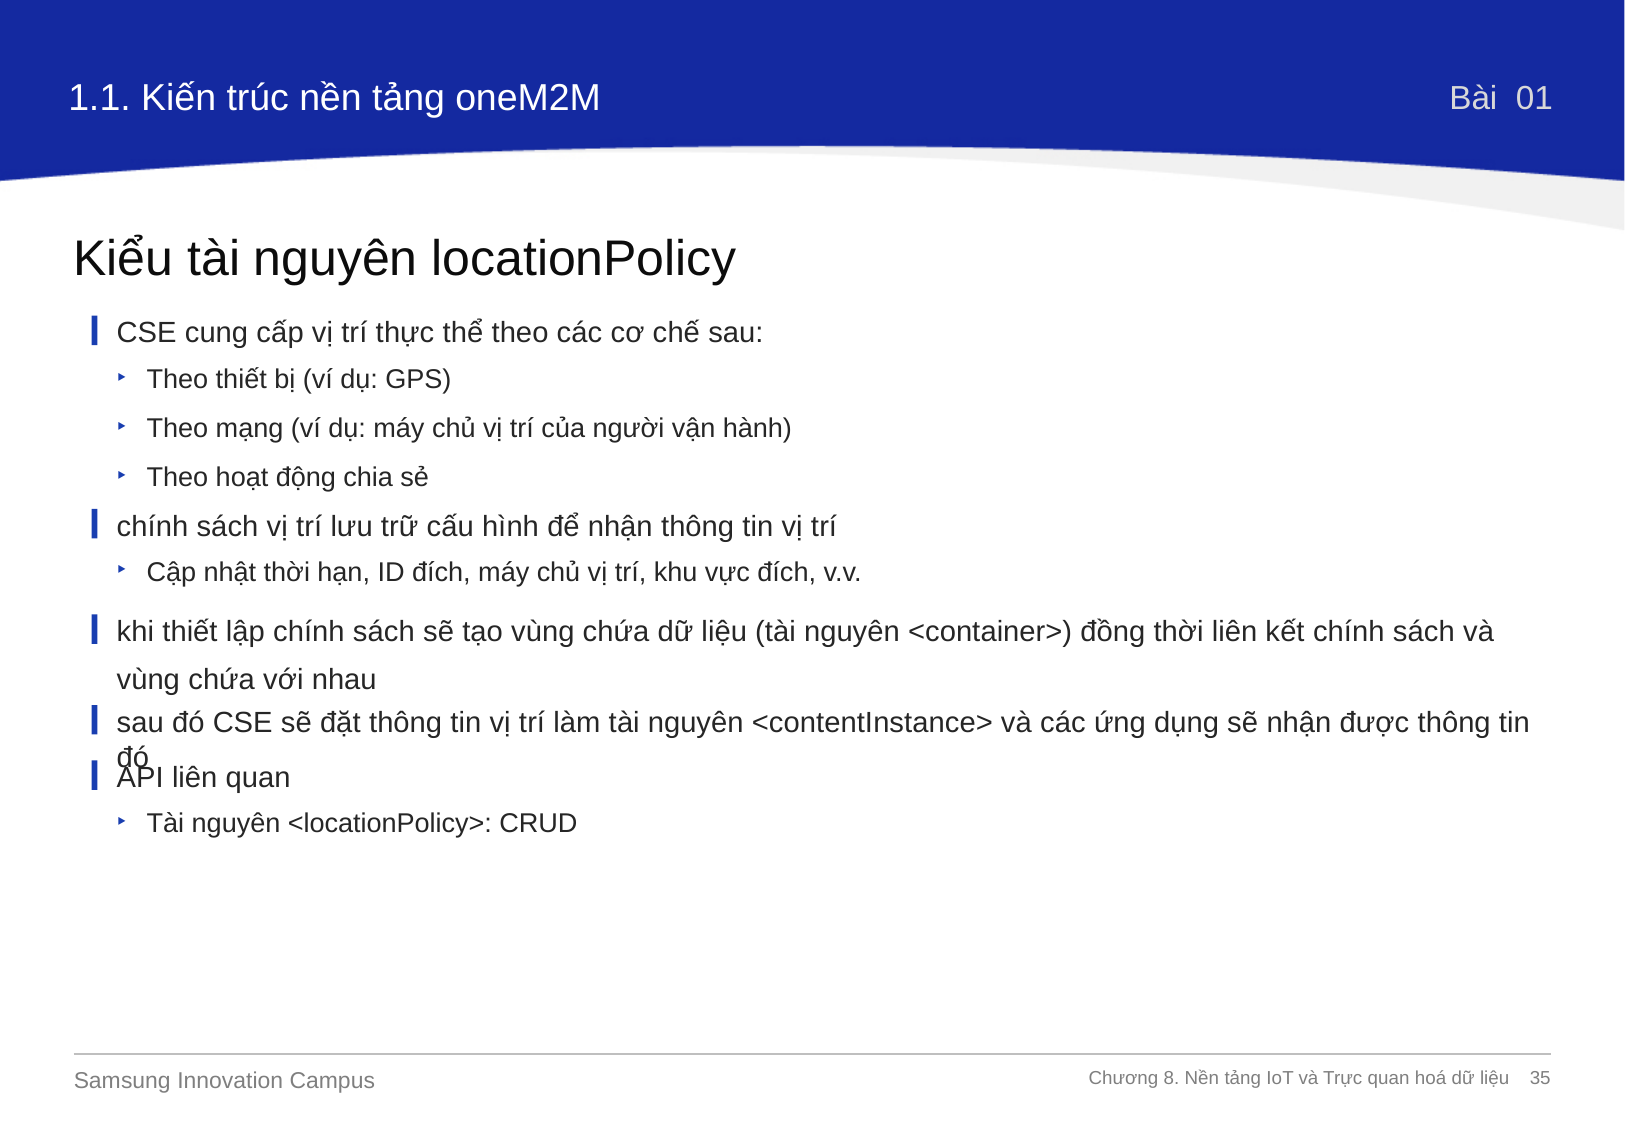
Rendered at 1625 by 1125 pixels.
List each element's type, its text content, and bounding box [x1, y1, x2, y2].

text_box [91, 758, 1533, 851]
text_box Kiểu tài nguyên locationPolicy [73, 225, 1551, 286]
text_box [91, 506, 1533, 600]
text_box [91, 702, 1533, 739]
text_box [91, 612, 1533, 697]
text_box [91, 313, 1533, 350]
text_box Theo thiết bị (ví dụ: GPS) Theo mạng (ví dụ: máy chủ vị trí của người vận hành) Theo hoạt động chia sẻ [116, 358, 1533, 504]
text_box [67, 73, 1554, 120]
picture [0, 0, 1625, 1125]
